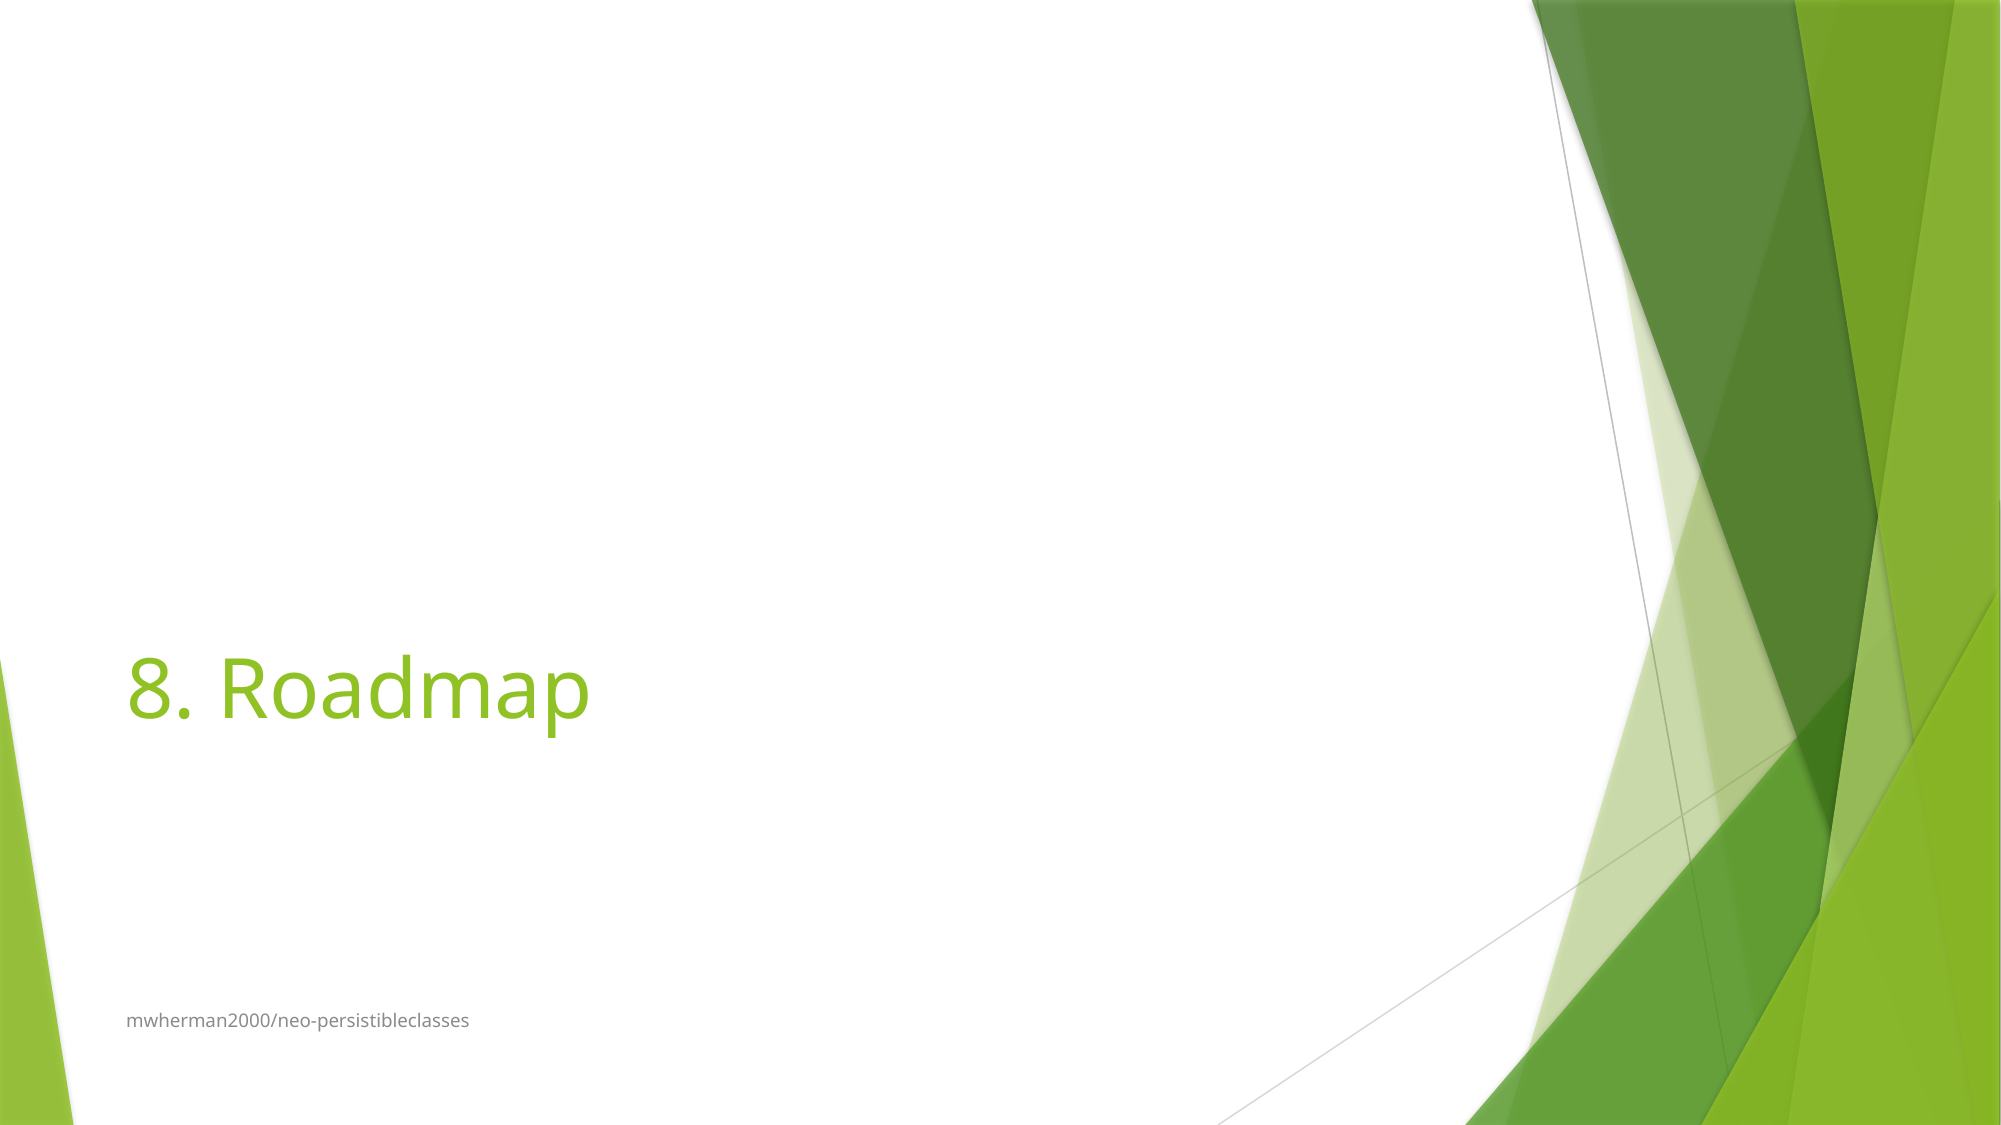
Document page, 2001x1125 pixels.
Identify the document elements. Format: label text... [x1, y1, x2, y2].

footer mwherman2000/neo-persistibleclasses [111, 991, 1145, 1051]
title 8. Roadmap [111, 443, 1522, 743]
